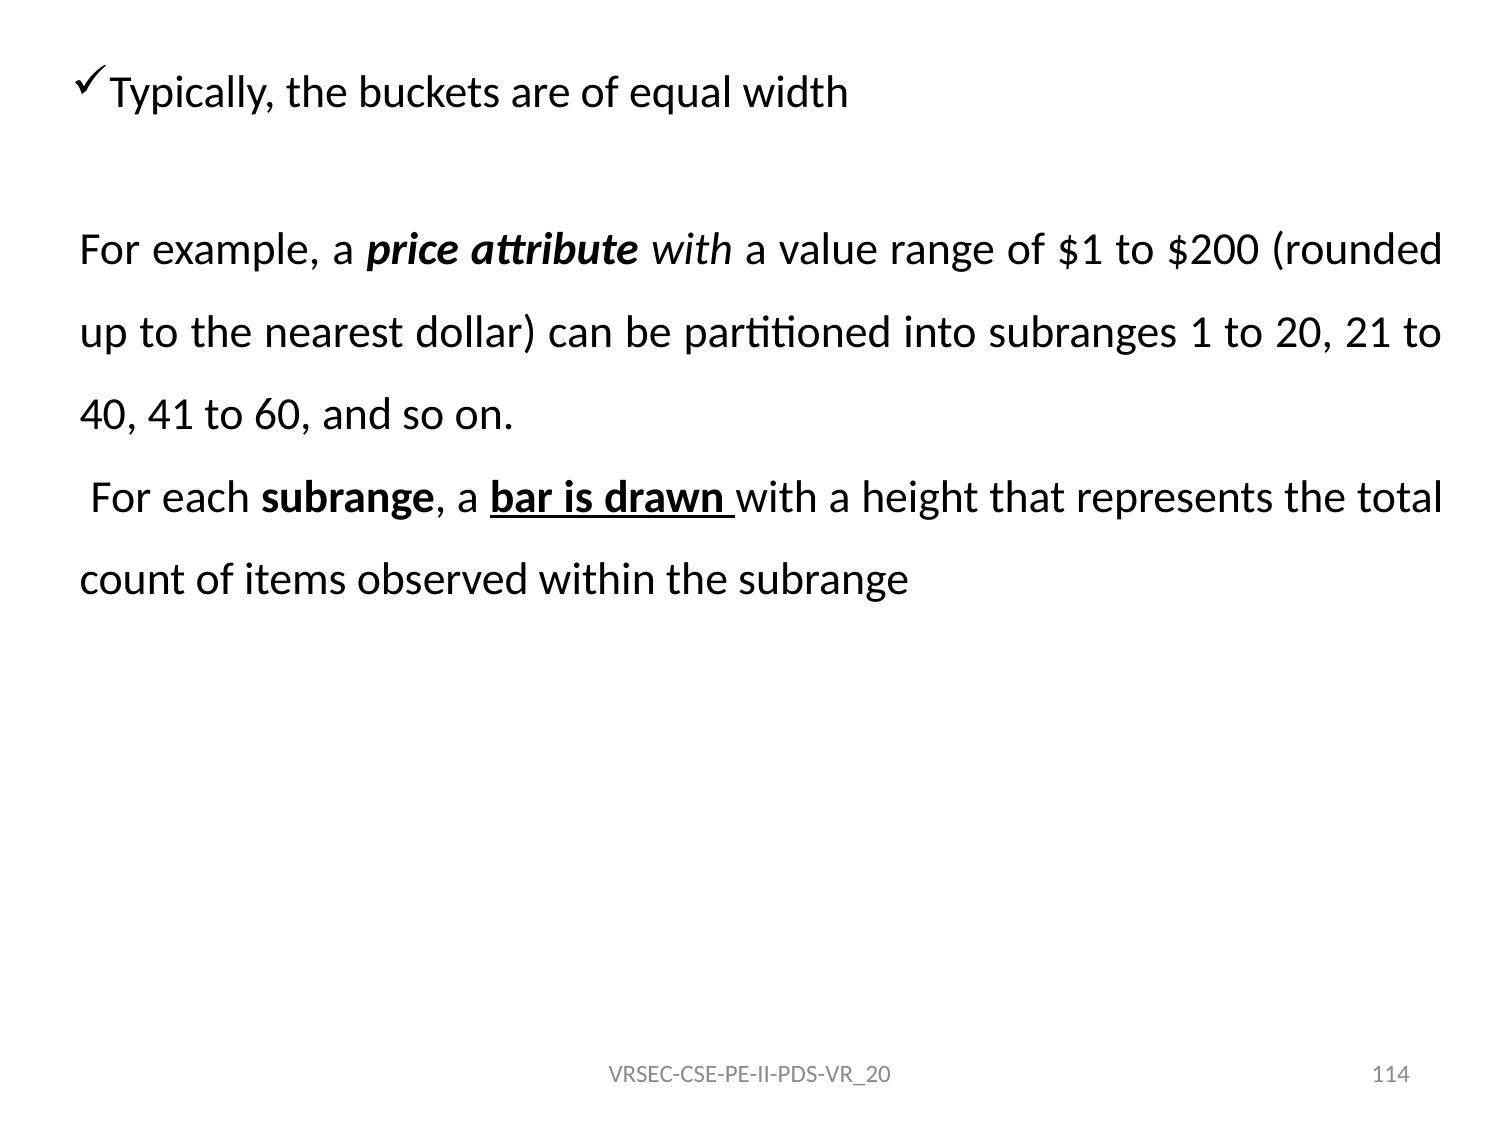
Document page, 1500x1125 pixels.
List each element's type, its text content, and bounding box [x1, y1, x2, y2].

text_box For example, a price attribute with a value range of $1 to $200 (rounded up to the nearest dollar) can be partitioned into subranges 1 to 20, 21 to 40, 41 to 60, and so on. For each subrange, a bar is drawn with a height that represents the total count of items observed within the subrange [64, 184, 1459, 612]
slide_number 114 [1074, 1042, 1425, 1103]
footer VRSEC-CSE-PE-II-PDS-VR_20 [512, 1042, 988, 1103]
text_box Typically, the buckets are of equal width [56, 54, 865, 125]
